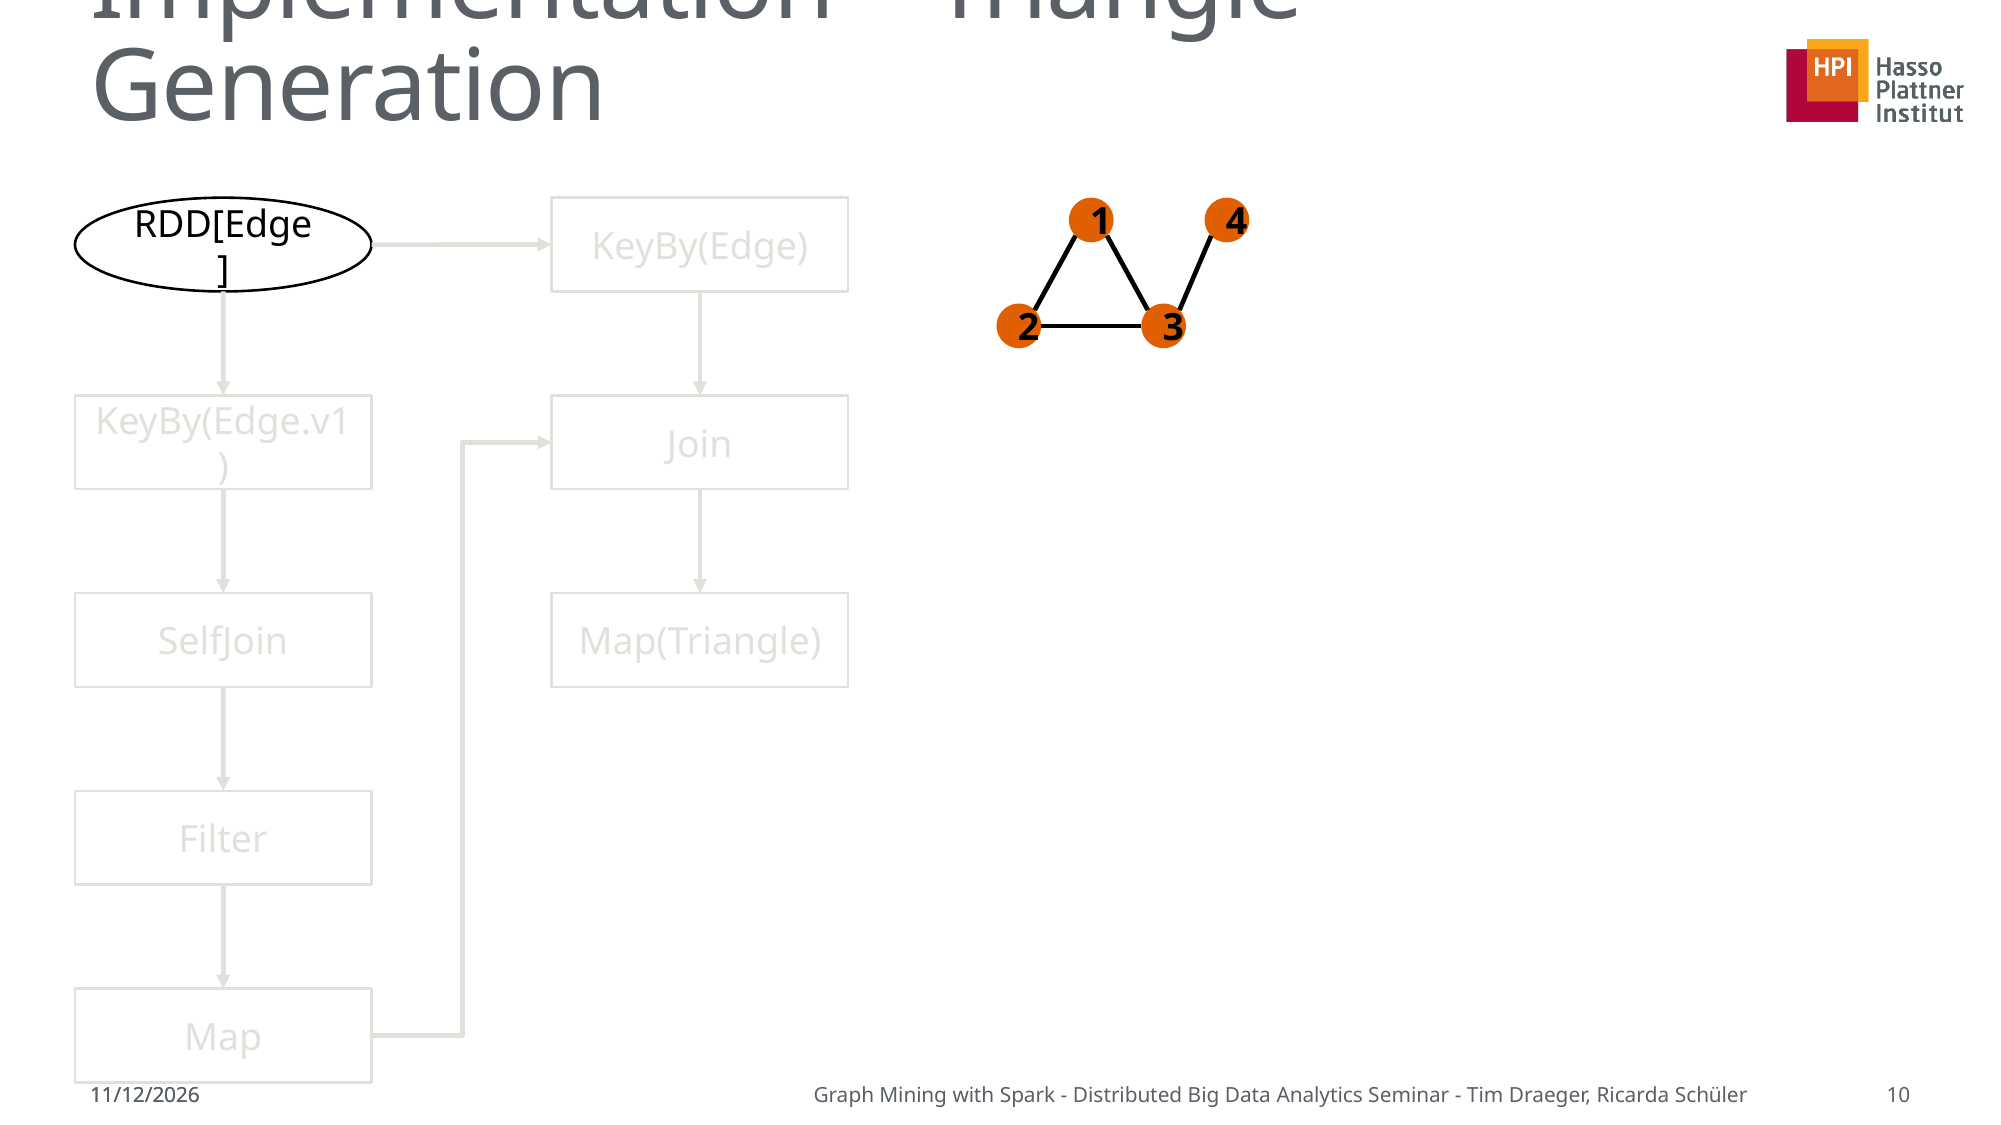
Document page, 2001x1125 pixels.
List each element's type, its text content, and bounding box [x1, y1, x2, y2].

text_box Map [74, 987, 373, 1084]
footer Graph Mining with Spark - Distributed Big Data Analytics Seminar - Tim Draeger, Ricarda Schüler [238, 1065, 1763, 1125]
text_box 1 [1067, 196, 1115, 244]
text_box 4 [1203, 196, 1251, 244]
title Implementation – Triangle Generation [75, 0, 1732, 149]
text_box 3 [1140, 302, 1188, 350]
text_box SelfJoin [74, 592, 368, 688]
slide_number 10 [1768, 1065, 1926, 1125]
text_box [1034, 234, 1076, 312]
text_box KeyBy(Edge) [550, 196, 849, 293]
picture [1784, 35, 1966, 124]
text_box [370, 441, 553, 1037]
text_box RDD[Edge] [73, 196, 373, 293]
text_box KeyBy(Edge.v1) [74, 394, 373, 490]
text_box Filter [74, 790, 368, 886]
text_box Join [550, 394, 849, 490]
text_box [1106, 234, 1149, 312]
text_box Map(Triangle) [560, 592, 849, 688]
text_box 5/29/2015 [74, 1084, 233, 1125]
text_box 2 [995, 302, 1043, 350]
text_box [1178, 234, 1212, 312]
